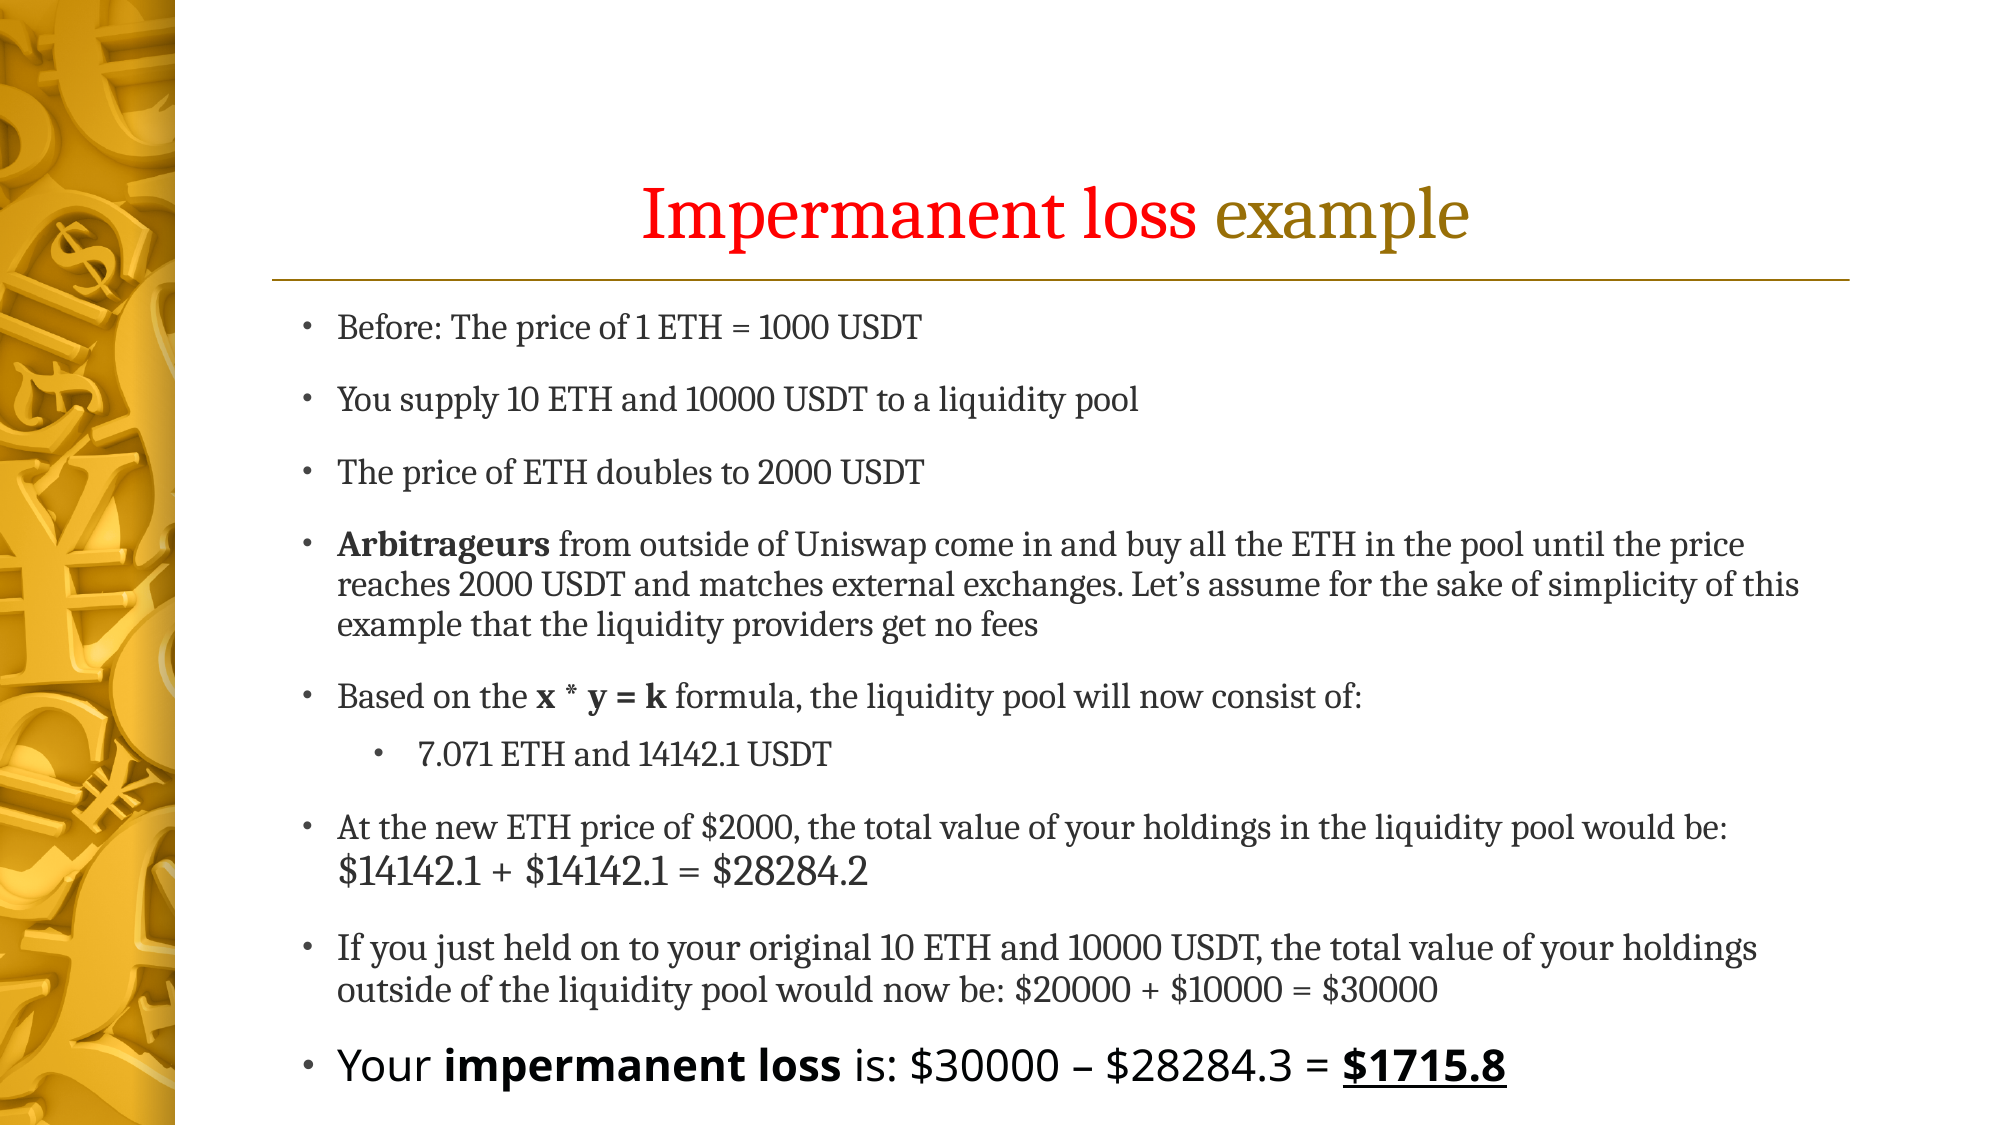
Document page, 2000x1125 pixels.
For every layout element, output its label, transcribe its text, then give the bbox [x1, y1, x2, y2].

title Impermanent loss example [249, 62, 1863, 263]
picture [0, 0, 175, 1125]
list Before: The price of 1 ETH = 1000 USDT You supply 10 ETH and 10000 USDT to a liquidity pool The price of ETH doubles to 2000 USDT Arbitrageurs from outside of Uniswap come in and buy all the ETH in the pool until the price reaches 2000 USDT and matches external exchanges. Let’s assume for the sake of simplicity of this example that the liquidity providers get no fees Based on the x * y = k formula, the liquidity pool will now consist of: 7.071 ETH and 14142.1 USDT At the new ETH price of $2000, the total value of your holdings in the liquidity pool would be: $14142.1 + $14142.1 = $28284.2 If you just held on to your original 10 ETH and 10000 USDT, the total value of your holdings outside of the liquidity pool would now be: $20000 + $10000 = $30000 Your impermanent loss is: $30000 – $28284.3 = $1715.8 [287, 299, 1863, 1100]
